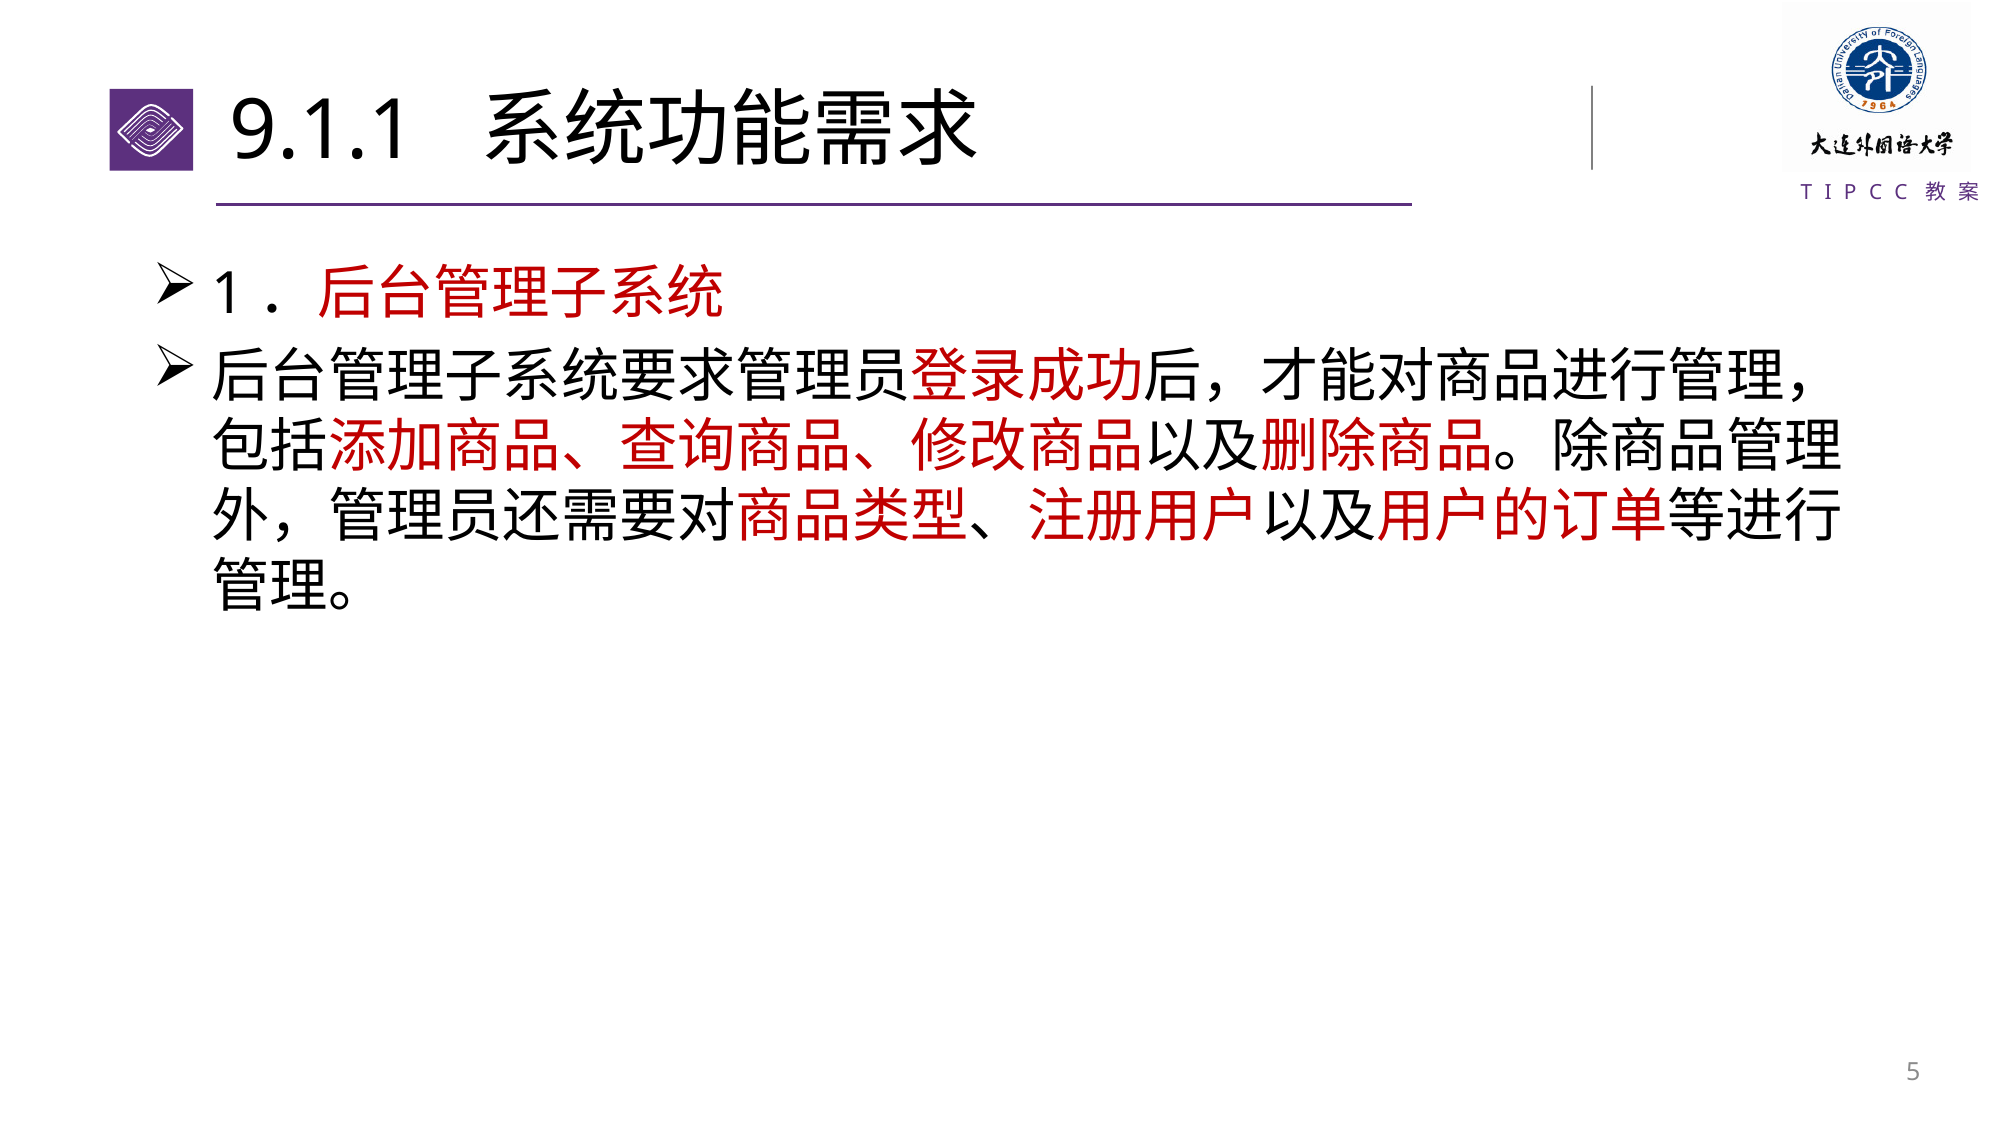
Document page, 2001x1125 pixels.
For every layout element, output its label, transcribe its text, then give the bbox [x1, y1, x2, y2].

list 1．后台管理子系统 后台管理子系统要求管理员登录成功后，才能对商品进行管理，包括添加商品、查询商品、修改商品以及删除商品。除商品管理外，管理员还需要对商品类型、注册用户以及用户的订单等进行管理。 [137, 247, 1863, 1001]
title 9.1.1 系统功能需求 [214, 59, 1564, 205]
picture [1782, 2, 1971, 172]
slide_number 4 [1485, 1042, 1936, 1103]
